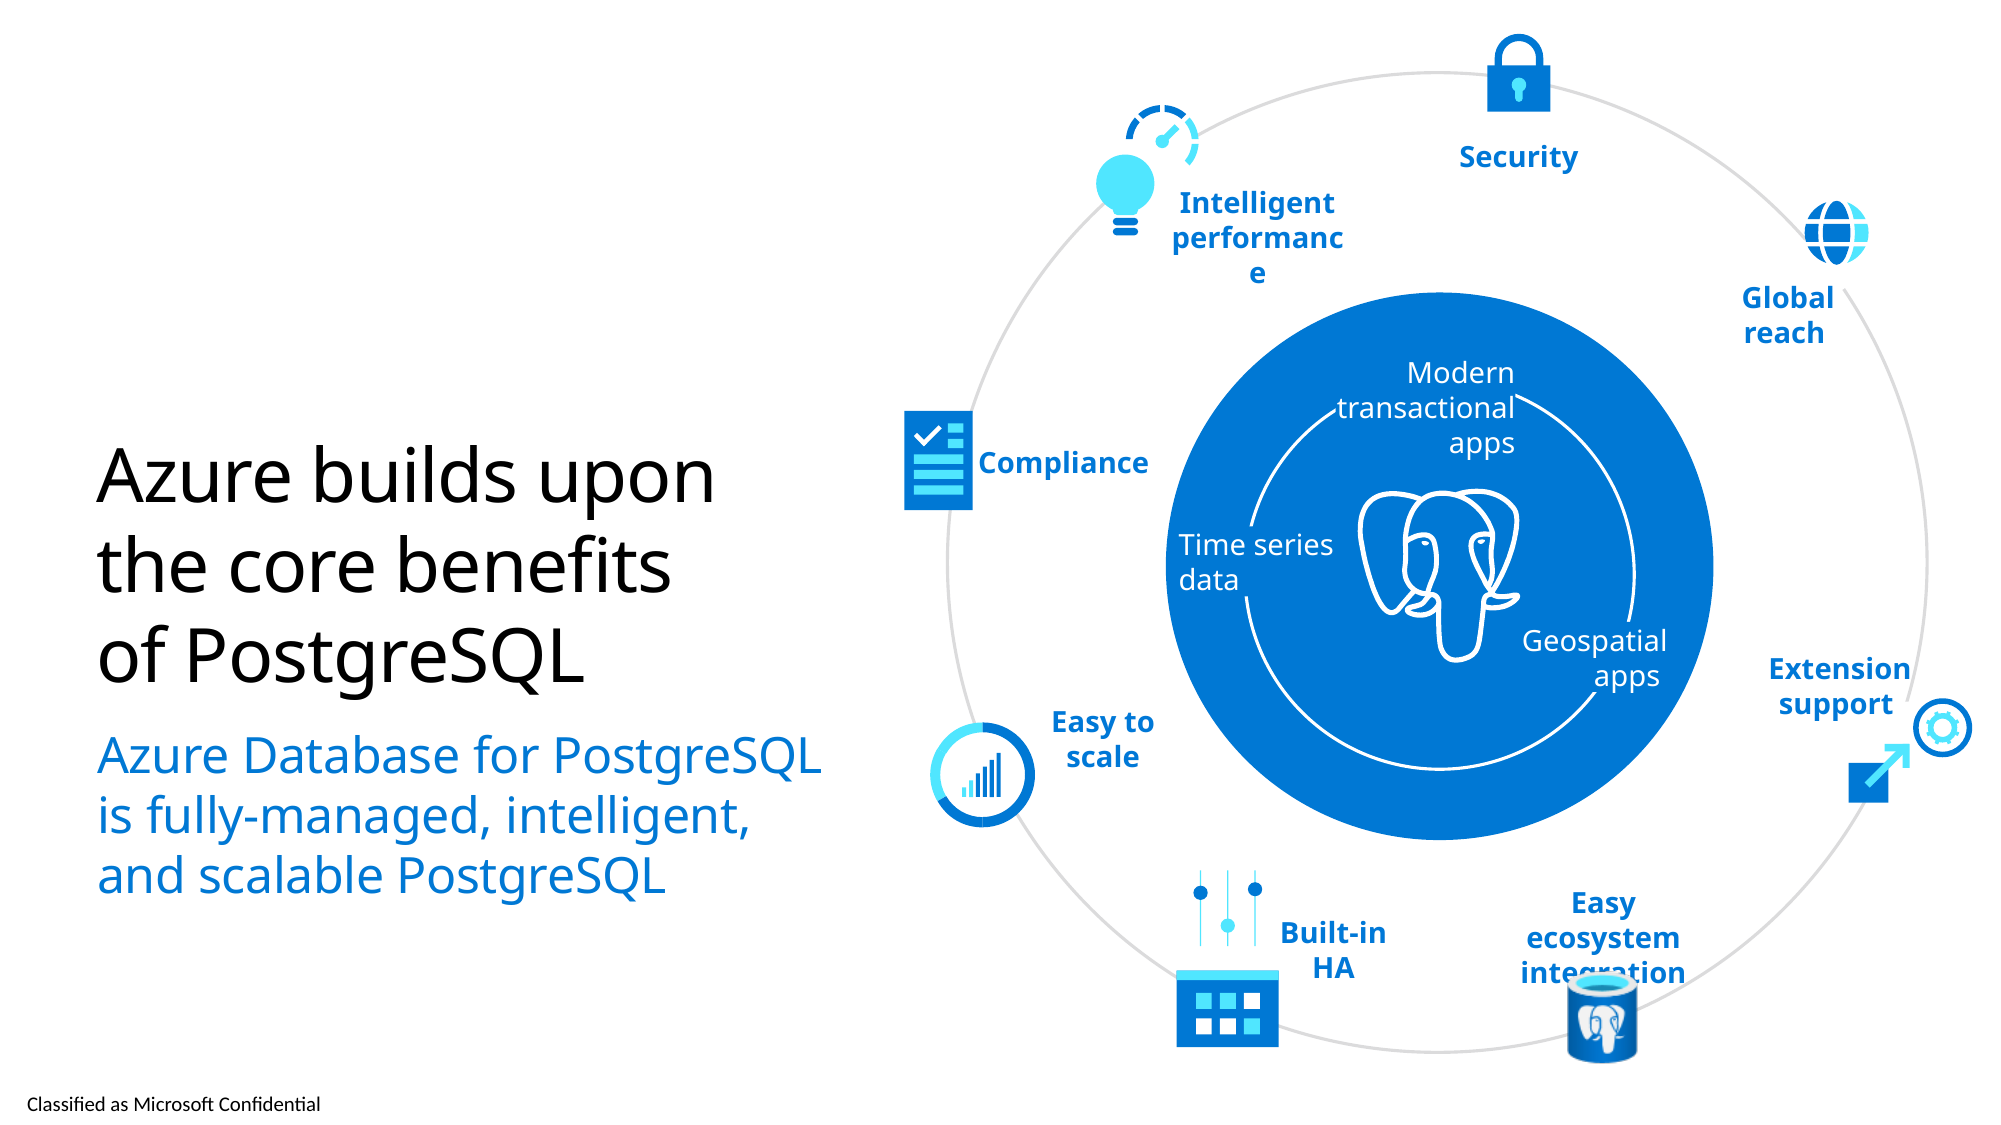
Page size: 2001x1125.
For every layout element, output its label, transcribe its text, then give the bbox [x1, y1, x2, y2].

text_box Azure Database for PostgreSQL is fully-managed, intelligent, and scalable PostgreSQL [97, 723, 904, 905]
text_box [904, 33, 1973, 1066]
title Azure builds upon the core benefits of PostgreSQL [96, 427, 717, 698]
